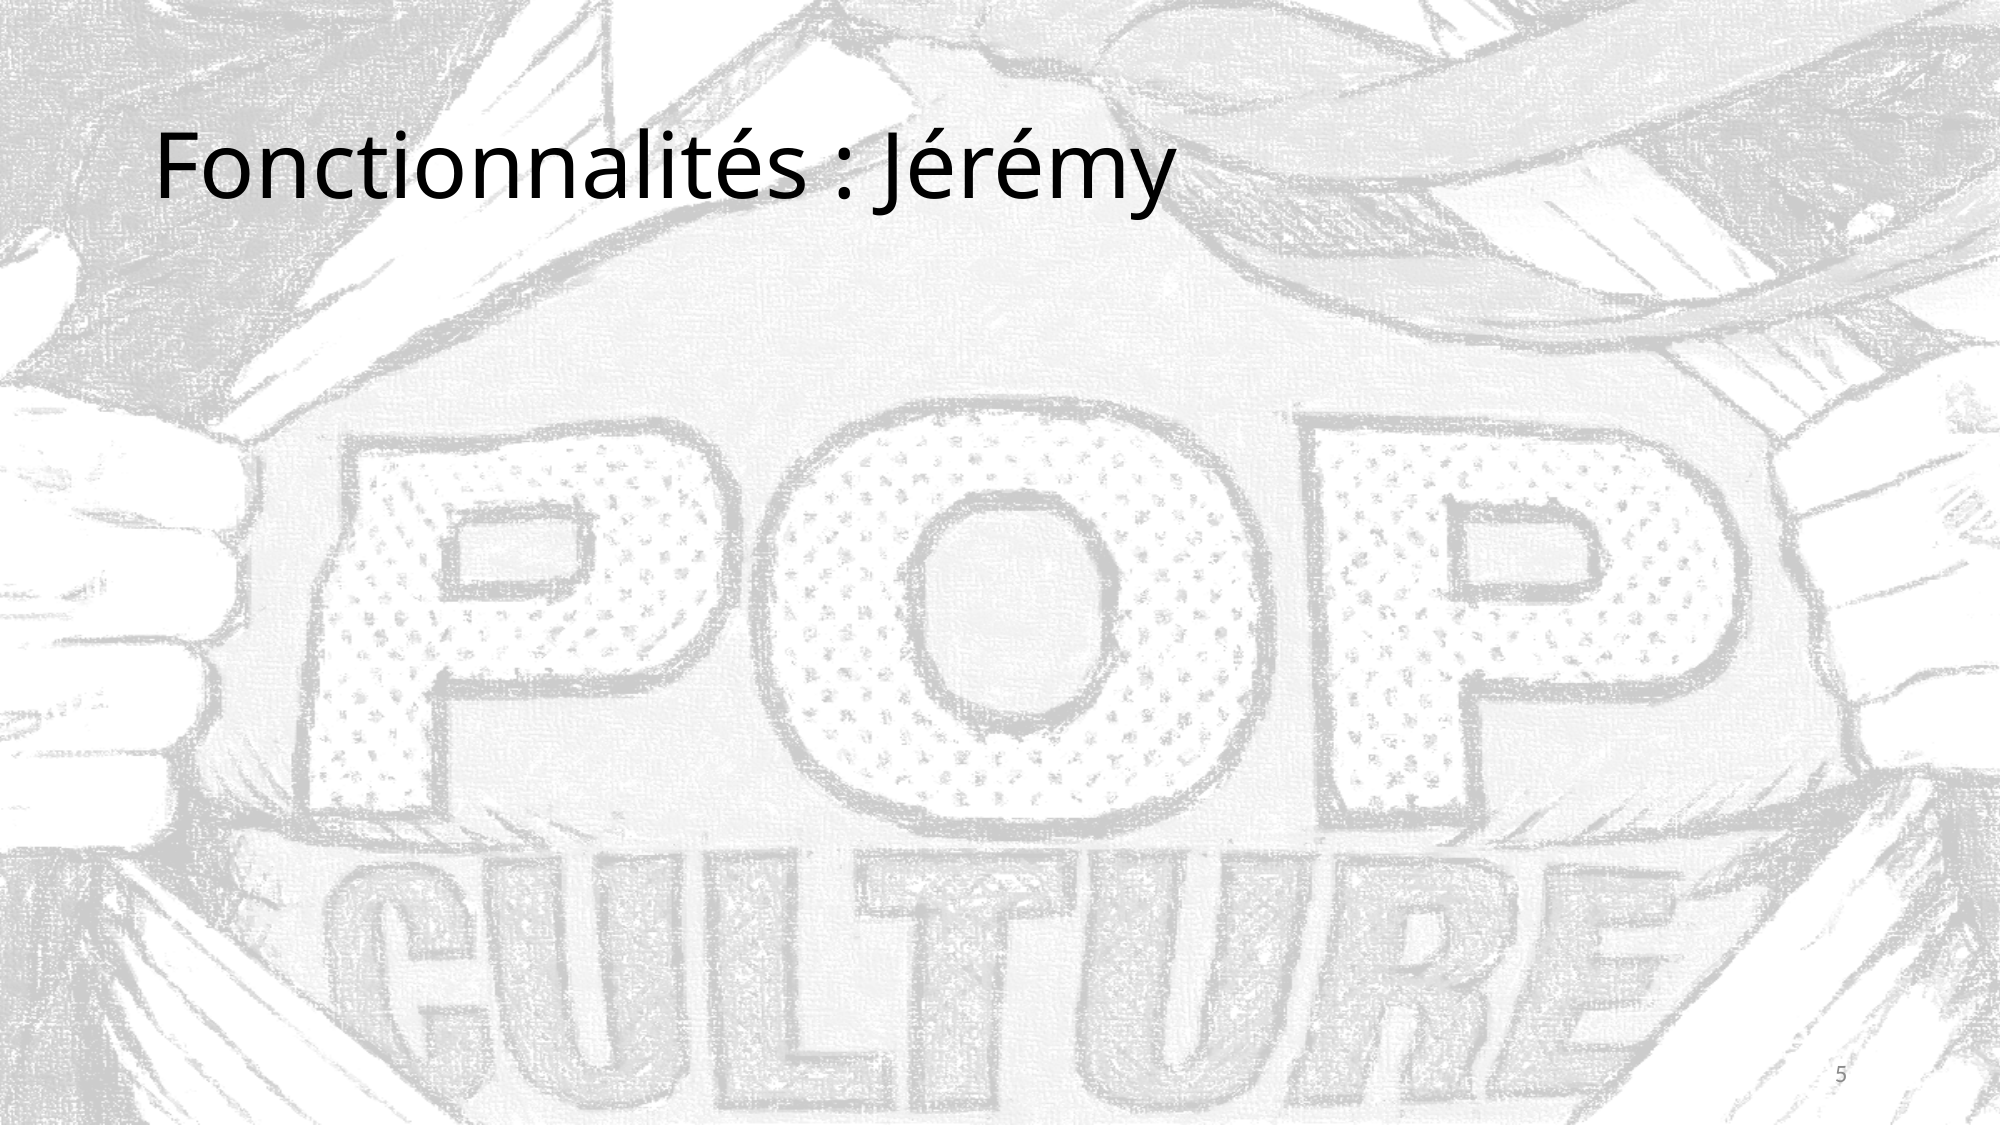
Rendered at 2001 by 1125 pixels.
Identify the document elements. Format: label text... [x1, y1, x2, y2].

title Fonctionnalités : Jérémy [137, 59, 1863, 278]
slide_number 5 [1412, 1042, 1863, 1103]
